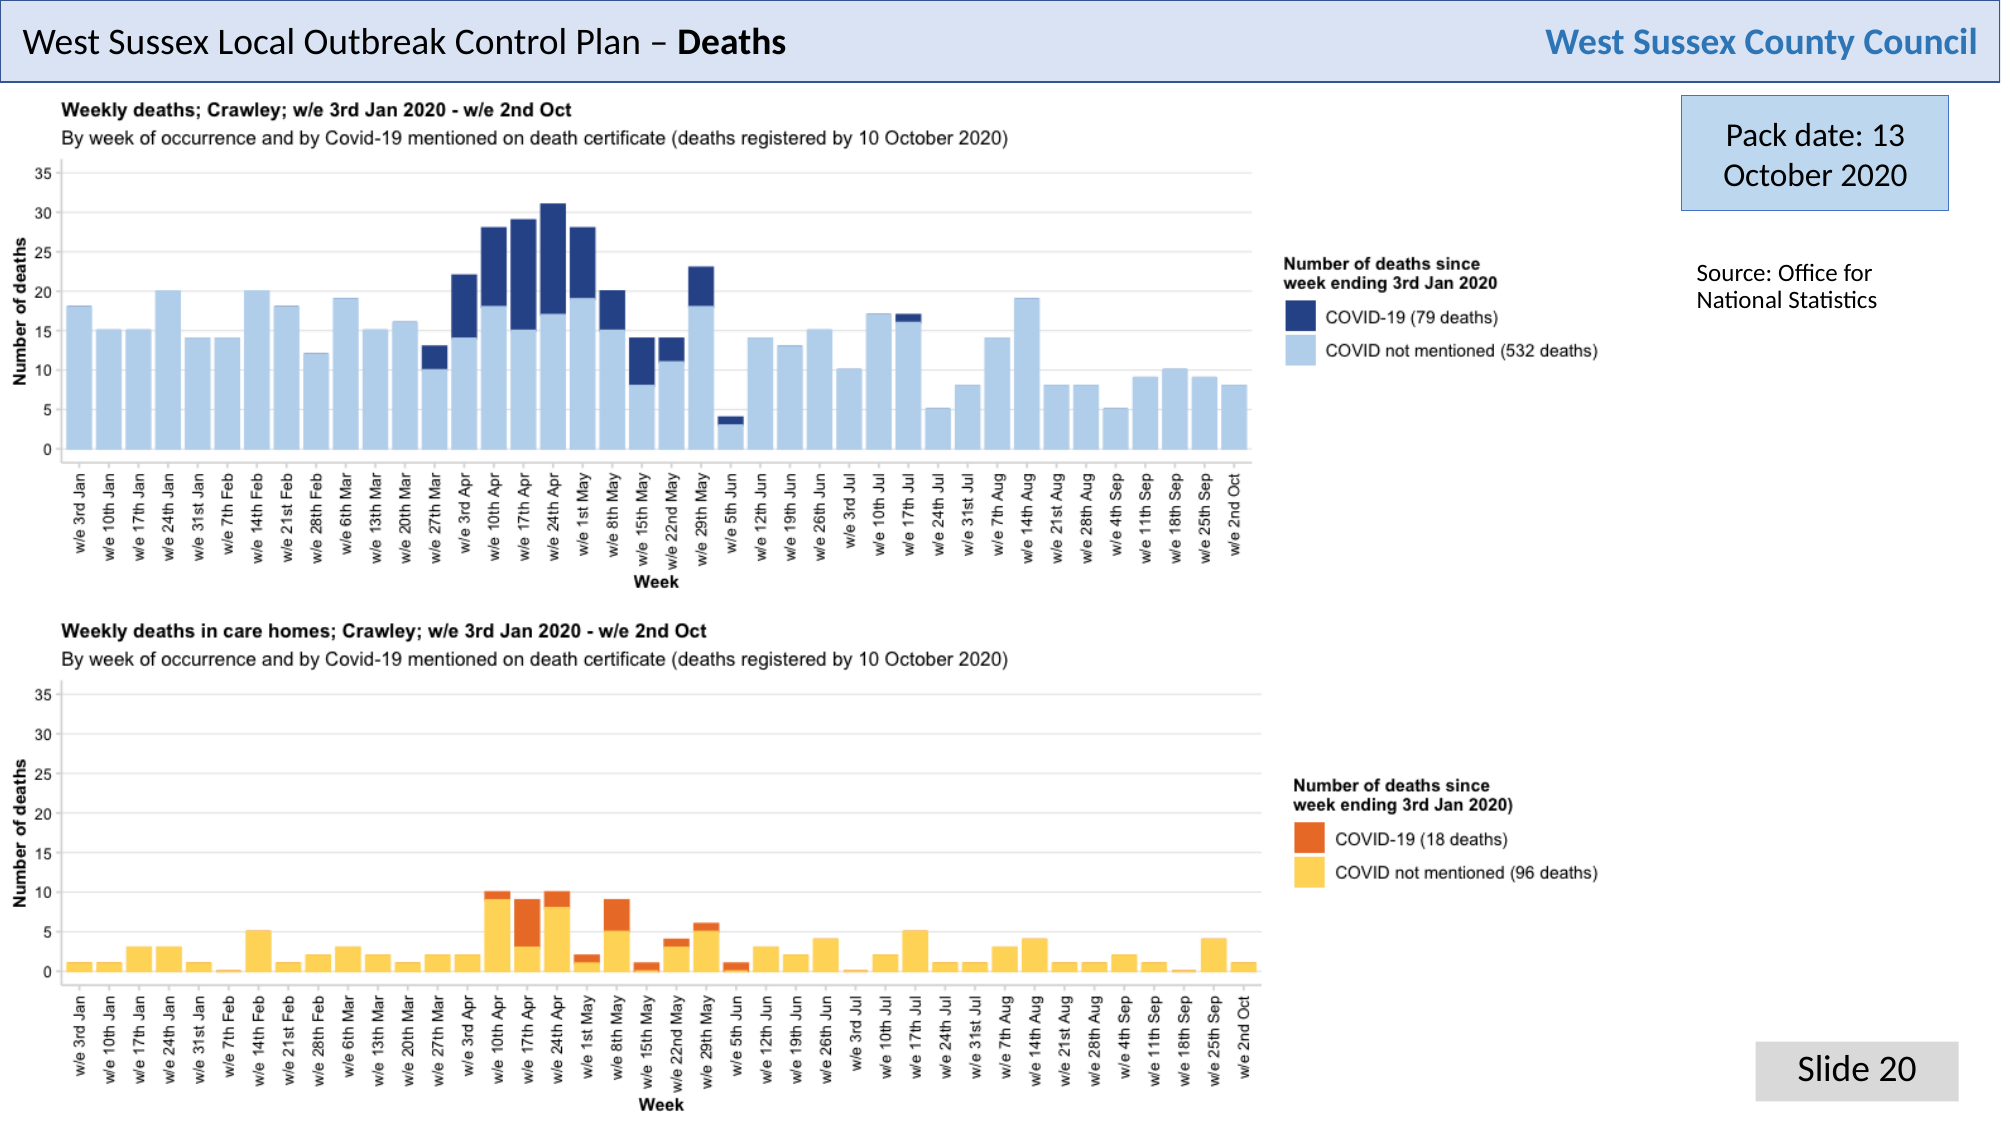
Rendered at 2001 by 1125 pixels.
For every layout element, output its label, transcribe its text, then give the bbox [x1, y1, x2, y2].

list Slide 20 [1755, 1041, 1959, 1102]
picture [3, 91, 1619, 602]
picture [3, 612, 1619, 1125]
list Source: Office for National Statistics [1681, 252, 1959, 289]
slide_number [1681, 95, 1949, 211]
